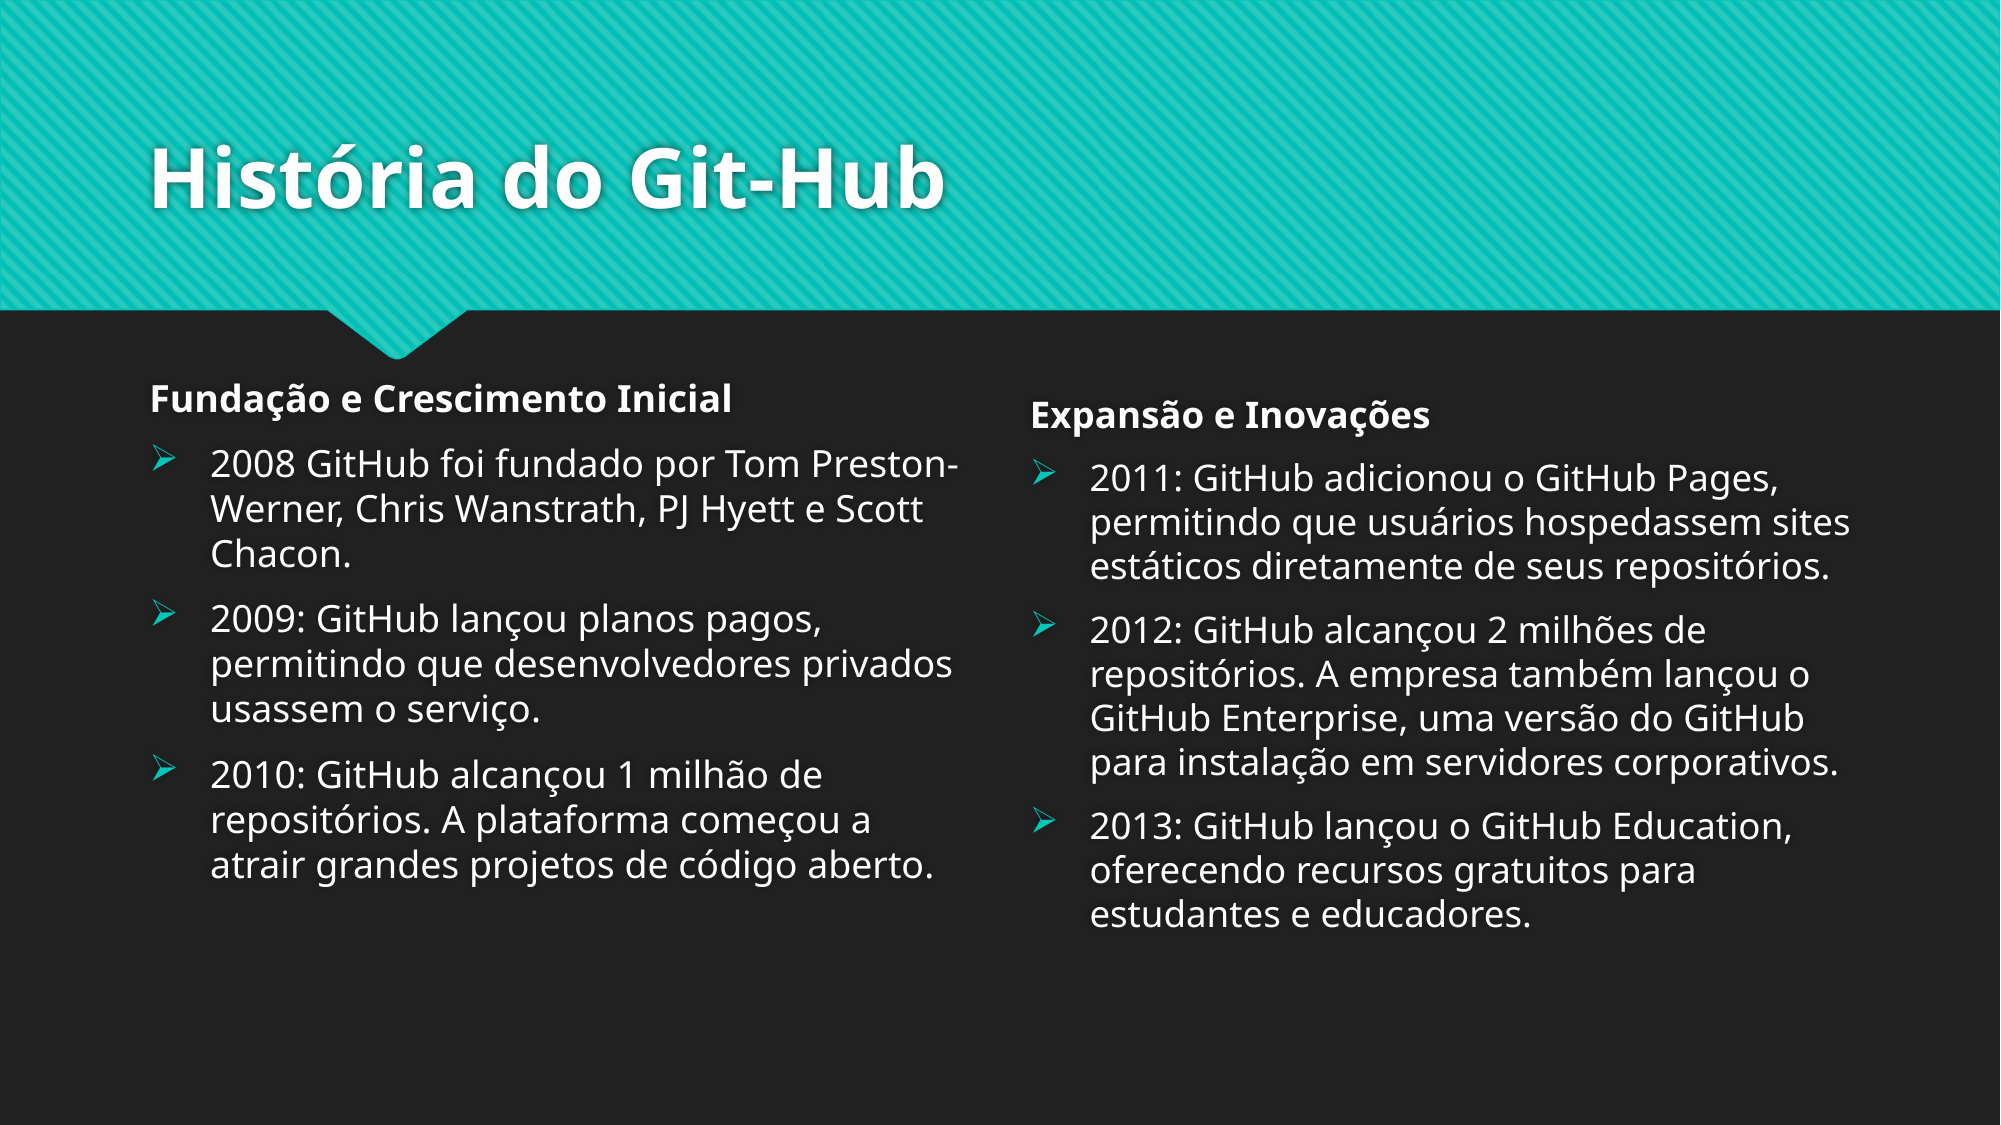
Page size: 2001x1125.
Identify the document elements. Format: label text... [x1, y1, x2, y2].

title História do Git-Hub [132, 73, 1868, 233]
list Fundação e Crescimento Inicial 2008 GitHub foi fundado por Tom Preston-Werner, Chris Wanstrath, PJ Hyett e Scott Chacon. 2009: GitHub lançou planos pagos, permitindo que desenvolvedores privados usassem o serviço. 2010: GitHub alcançou 1 milhão de repositórios. A plataforma começou a atrair grandes projetos de código aberto. [134, 364, 985, 962]
list Expansão e Inovações 2011: GitHub adicionou o GitHub Pages, permitindo que usuários hospedassem sites estáticos diretamente de seus repositórios. 2012: GitHub alcançou 2 milhões de repositórios. A empresa também lançou o GitHub Enterprise, uma versão do GitHub para instalação em servidores corporativos. 2013: GitHub lançou o GitHub Education, oferecendo recursos gratuitos para estudantes e educadores. [1014, 364, 1868, 962]
